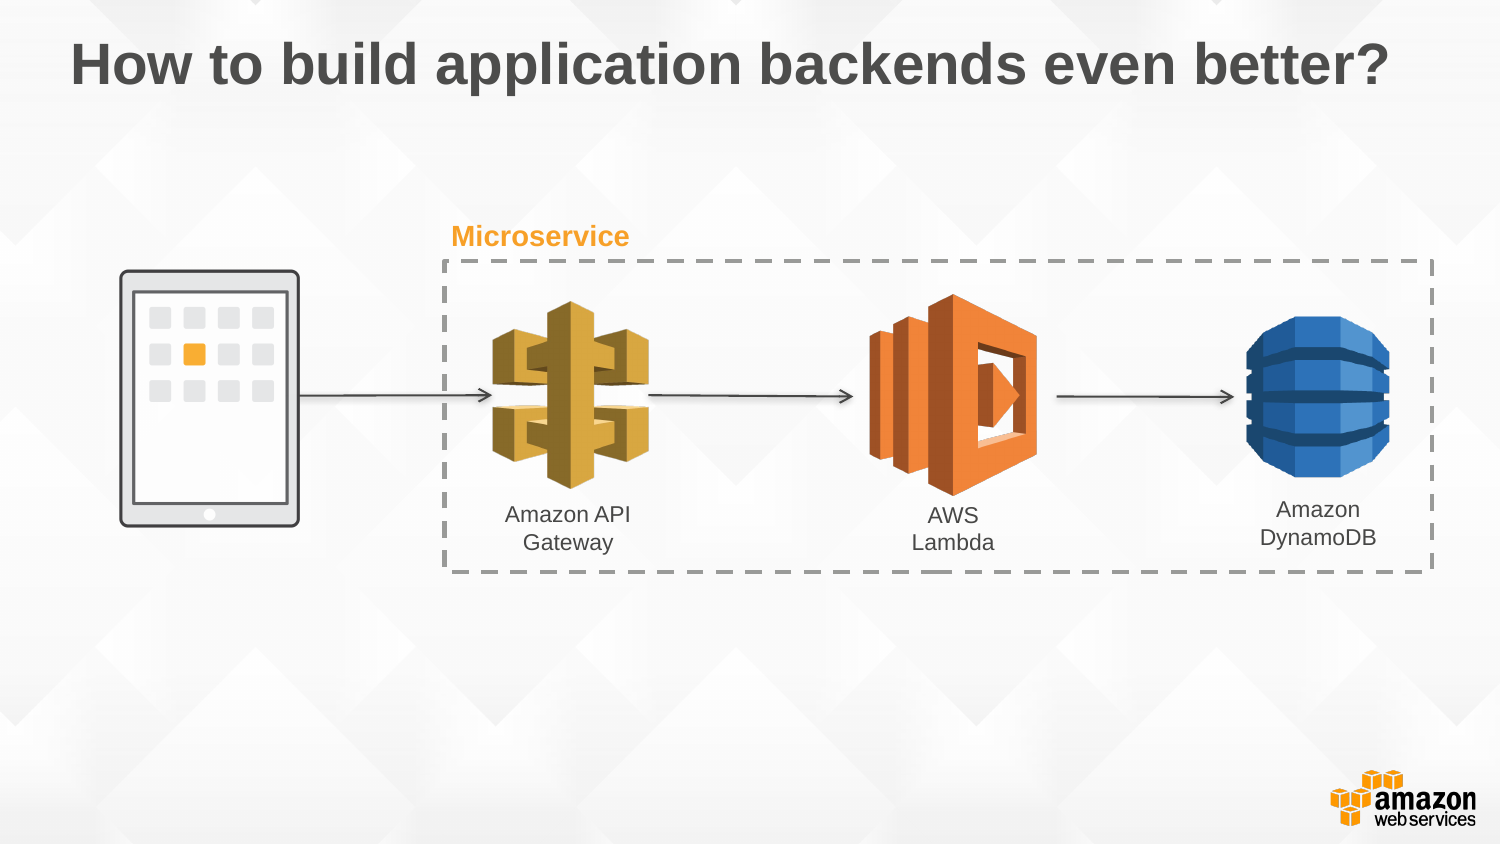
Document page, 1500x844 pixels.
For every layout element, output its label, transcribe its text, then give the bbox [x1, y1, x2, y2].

title How to build application backends even better? [55, 18, 1447, 109]
text_box Microservice [444, 217, 637, 253]
text_box [442, 259, 1434, 574]
picture [0, 0, 1500, 844]
